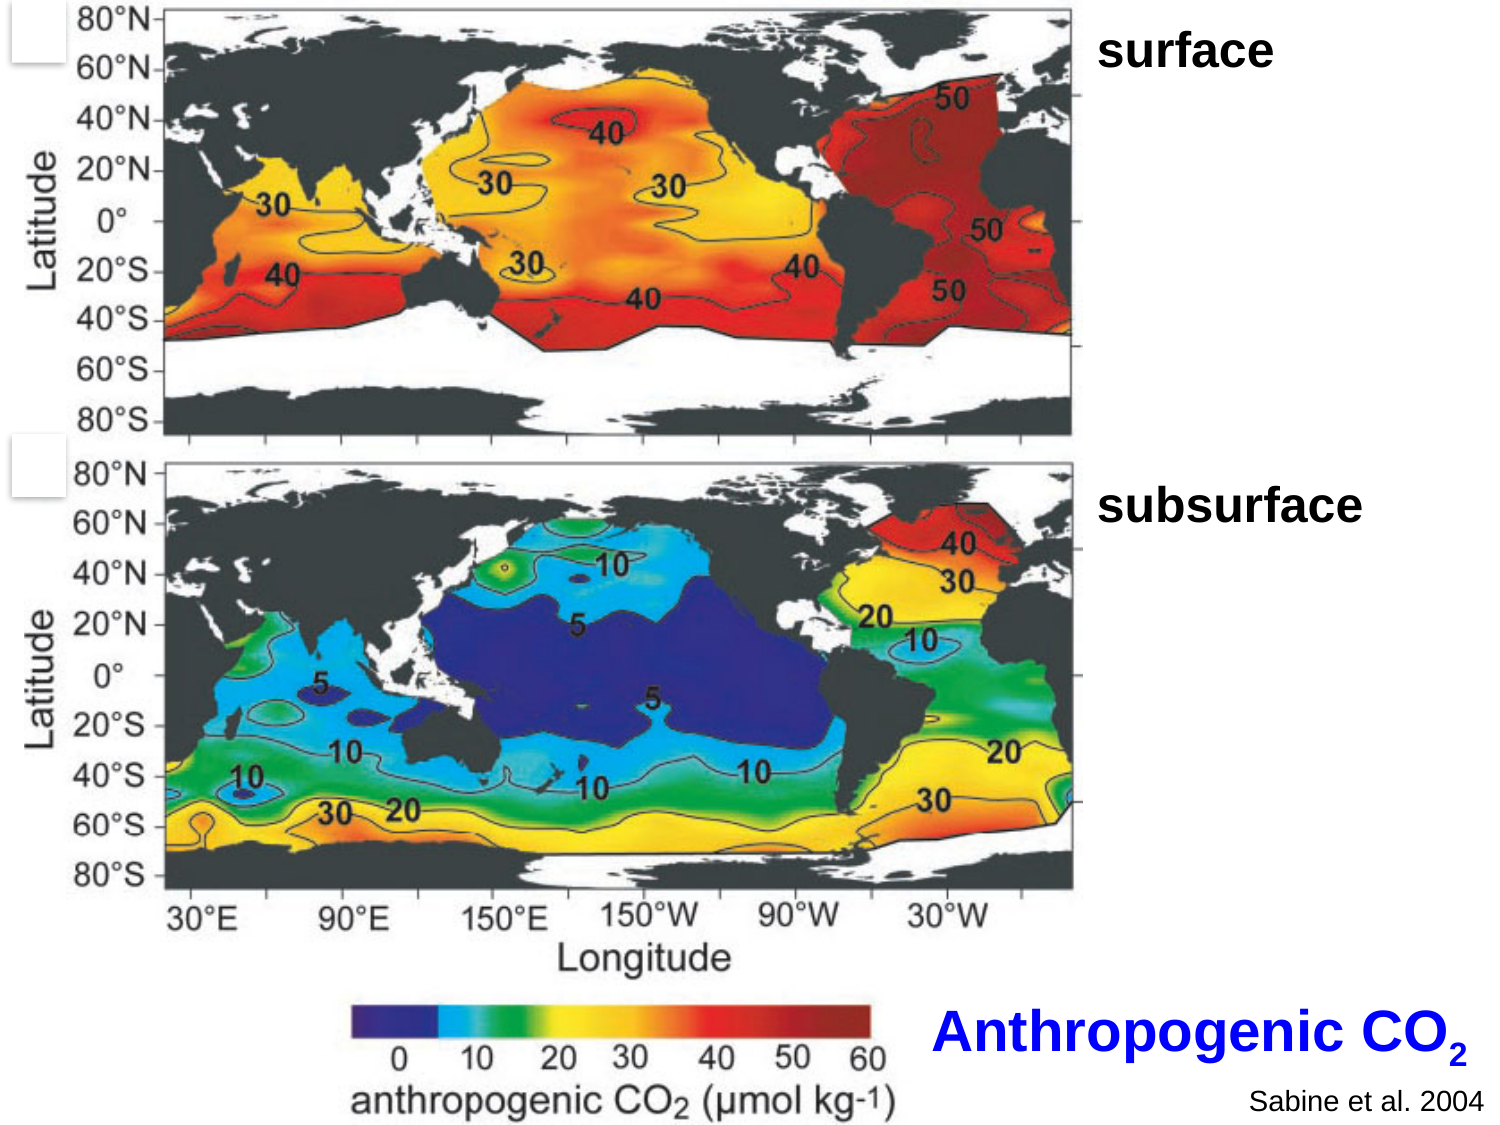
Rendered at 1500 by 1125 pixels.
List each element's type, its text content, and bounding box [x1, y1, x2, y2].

text_box [11, 0, 22, 63]
text_box Anthropogenic CO2 [1087, 985, 1500, 1081]
text_box subsurface [1087, 465, 1500, 541]
text_box surface [1087, 10, 1500, 85]
text_box [11, 433, 19, 498]
text_box Sabine et al. 2004 [1087, 1081, 1500, 1125]
picture [24, 0, 1083, 1125]
